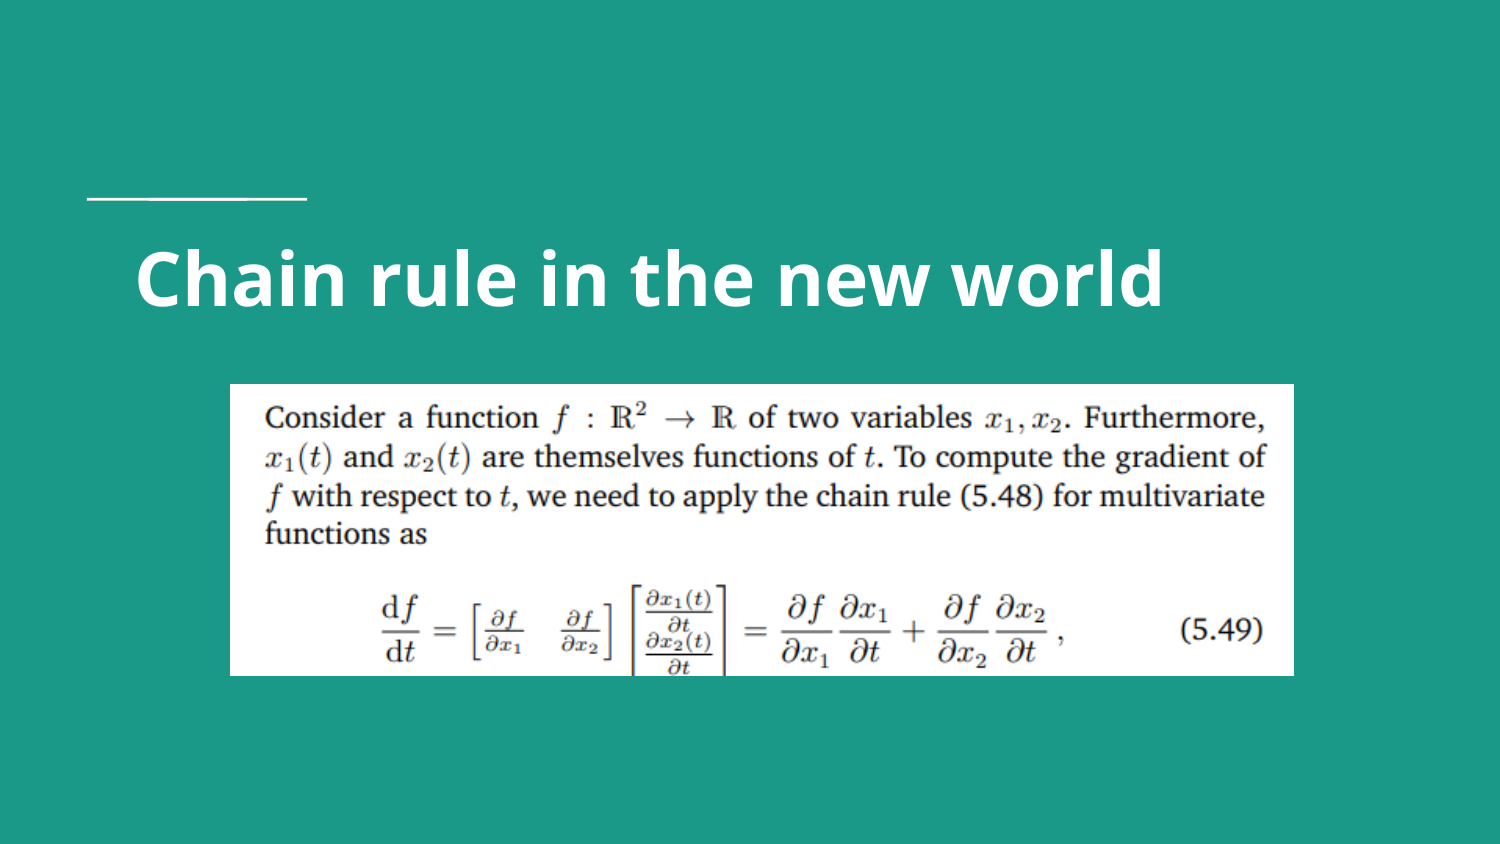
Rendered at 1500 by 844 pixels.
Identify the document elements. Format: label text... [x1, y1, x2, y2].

title Chain rule in the new world [119, 216, 1381, 466]
picture [230, 384, 1294, 676]
